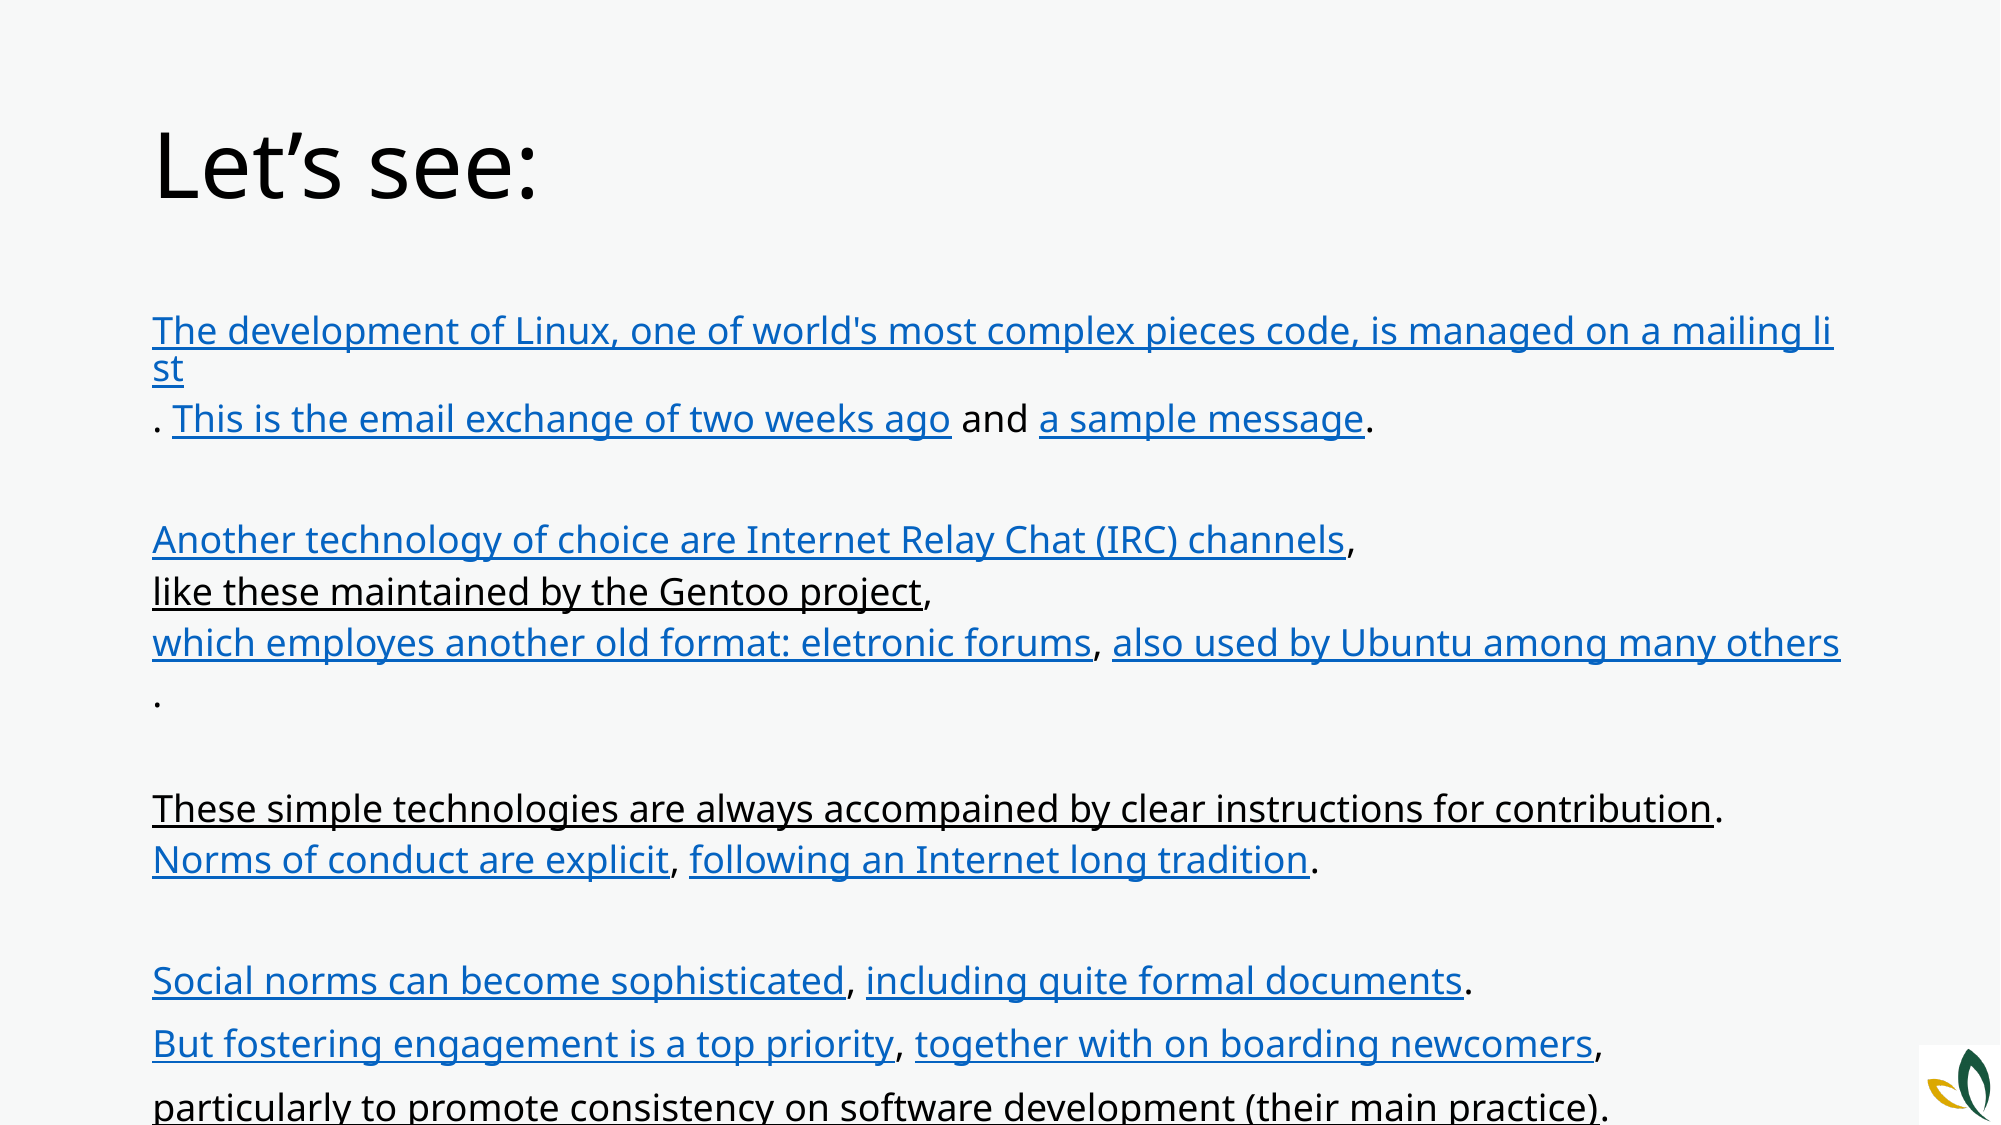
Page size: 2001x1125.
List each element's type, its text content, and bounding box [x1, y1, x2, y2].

list The development of Linux, one of world's most complex pieces code, is managed on a mailing list. This is the email exchange of two weeks ago and a sample message. Another technology of choice are Internet Relay Chat (IRC) channels, like these maintained by the Gentoo project, which employes another old format: eletronic forums, also used by Ubuntu among many others. These simple technologies are always accompained by clear instructions for contribution. Norms of conduct are explicit, following an Internet long tradition. Social norms can become sophisticated, including quite formal documents. But fostering engagement is a top priority, together with on boarding newcomers, particularly to promote consistency on software development (their main practice). [137, 299, 1863, 1014]
picture [1918, 1044, 2000, 1125]
title Let’s see: [137, 59, 1863, 278]
